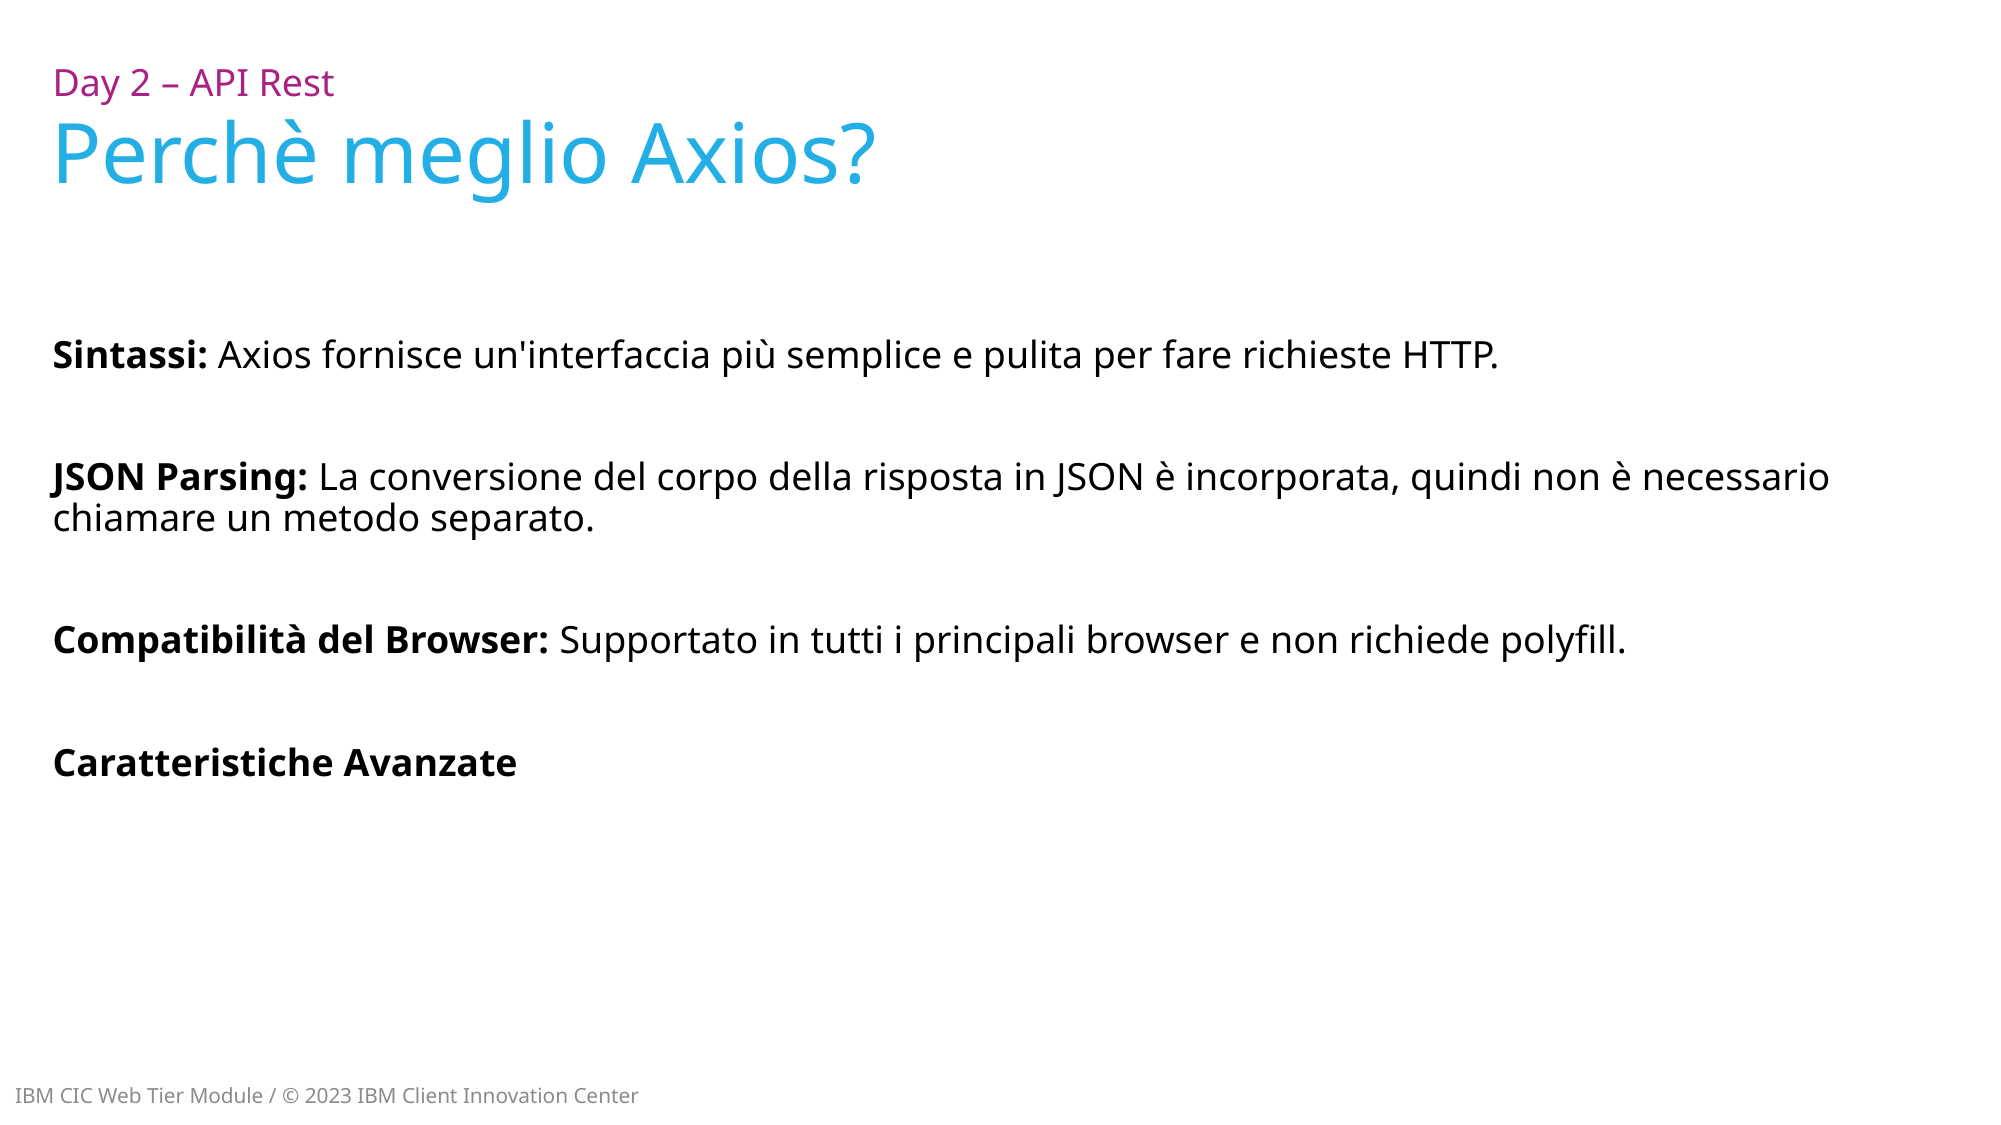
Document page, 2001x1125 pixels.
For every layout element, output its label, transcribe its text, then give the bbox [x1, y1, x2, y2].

text_box IBM CIC Web Tier Module / © 2023 IBM Client Innovation Center [0, 1065, 963, 1125]
text_box Sintassi: Axios fornisce un'interfaccia più semplice e pulita per fare richieste HTTP. JSON Parsing: La conversione del corpo della risposta in JSON è incorporata, quindi non è necessario chiamare un metodo separato. Compatibilità del Browser: Supportato in tutti i principali browser e non richiede polyfill. Caratteristiche Avanzate [37, 328, 1957, 797]
list Day 2 – API Rest [37, 56, 851, 106]
title Perchè meglio Axios? [35, 84, 1737, 230]
